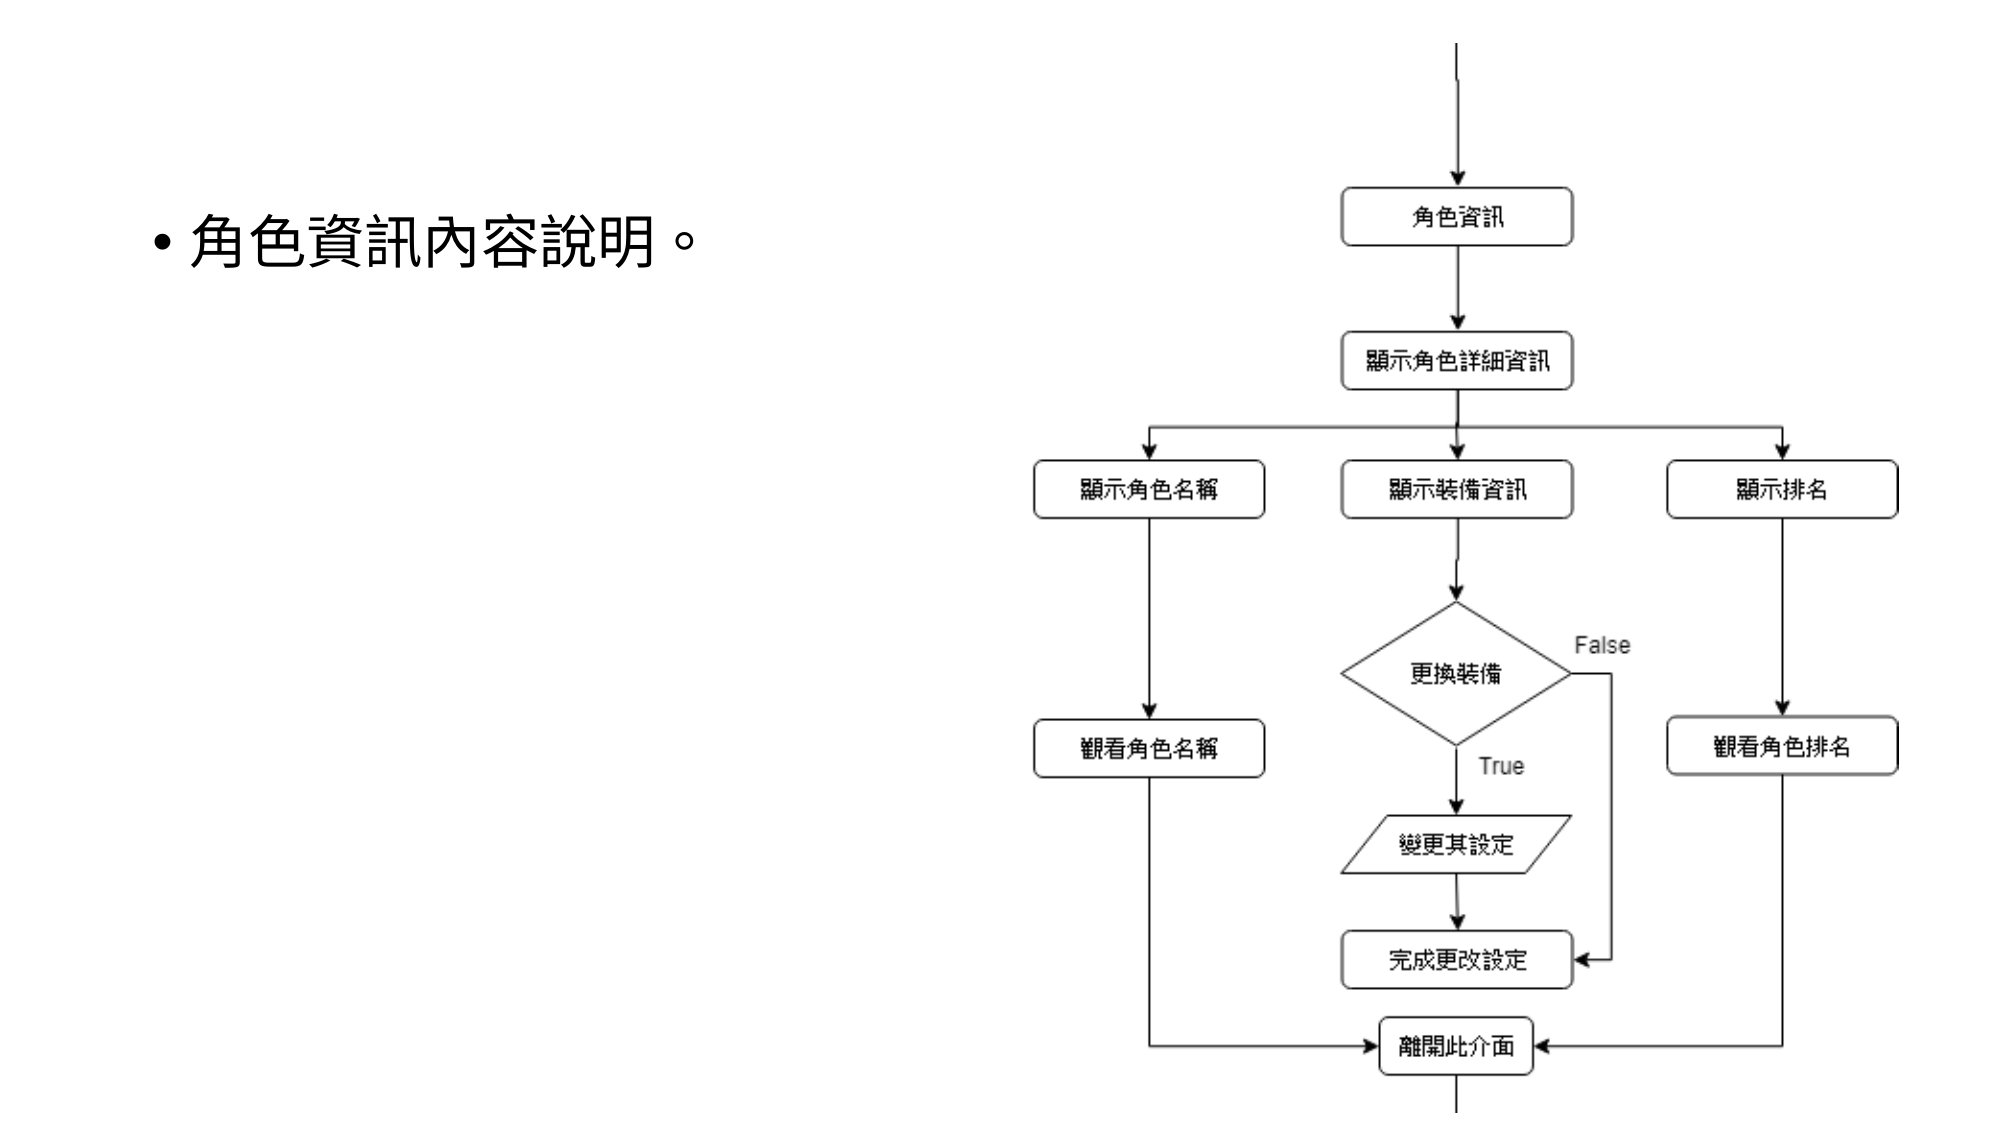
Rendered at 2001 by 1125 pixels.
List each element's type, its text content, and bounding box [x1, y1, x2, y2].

list 角色資訊內容說明。 [137, 205, 999, 920]
picture [999, 43, 1899, 1113]
